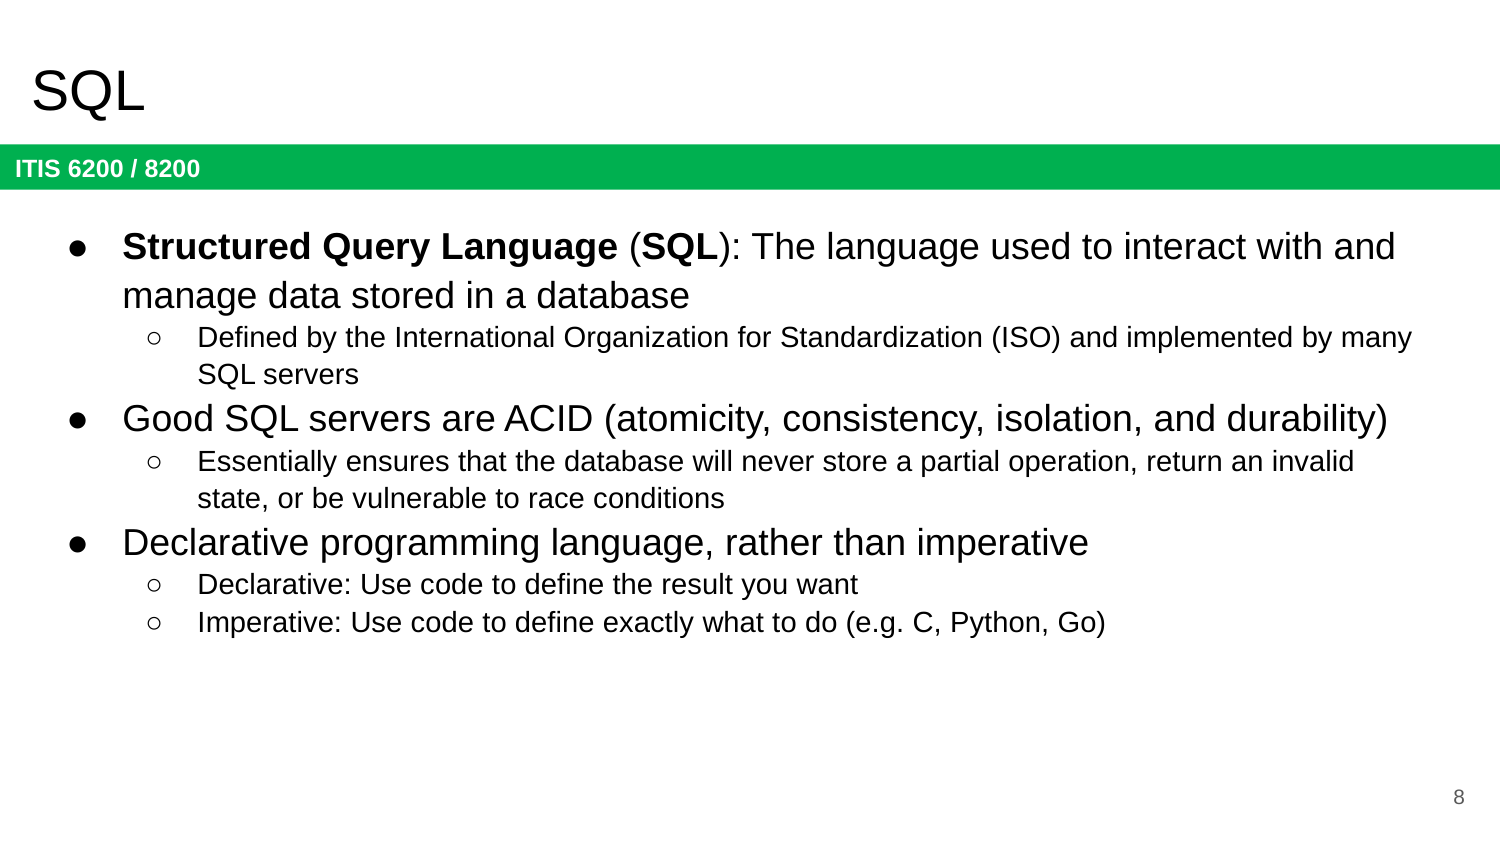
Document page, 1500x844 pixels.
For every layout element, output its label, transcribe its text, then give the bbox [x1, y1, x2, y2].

title SQL [16, 44, 1415, 139]
list Structured Query Language (SQL): The language used to interact with and manage data stored in a database Defined by the International Organization for Standardization (ISO) and implemented by many SQL servers Good SQL servers are ACID (atomicity, consistency, isolation, and durability) Essentially ensures that the database will never store a partial operation, return an invalid state, or be vulnerable to race conditions Declarative programming language, rather than imperative Declarative: Use code to define the result you want Imperative: Use code to define exactly what to do (e.g. C, Python, Go) [32, 204, 1431, 823]
slide_number 8 [1389, 764, 1480, 830]
